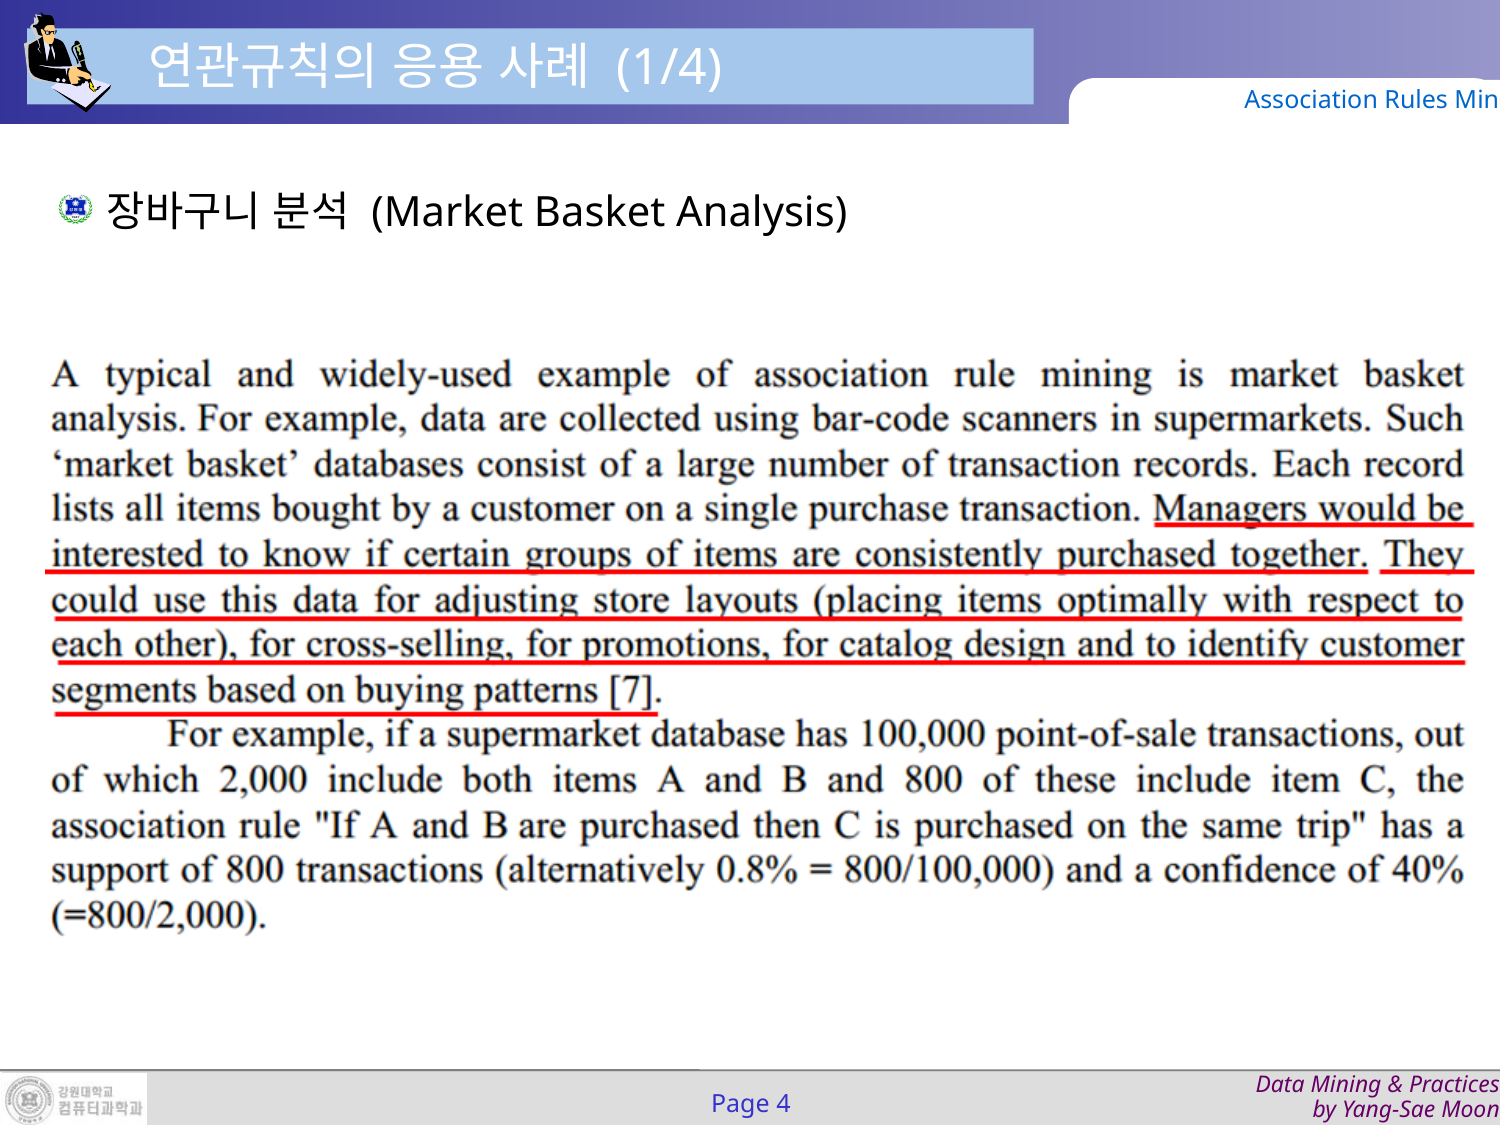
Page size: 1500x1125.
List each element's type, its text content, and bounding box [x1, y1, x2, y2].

text_box 장바구니 분석 (Market Basket Analysis) [53, 153, 1459, 241]
text_box Association Rules Mining [1142, 78, 1500, 120]
picture [58, 194, 93, 224]
picture [2, 1073, 147, 1125]
text_box 연관규칙의 응용 사례 (1/4) [133, 26, 1069, 102]
slide_number Page 4 [682, 1079, 819, 1124]
picture [45, 349, 1484, 947]
